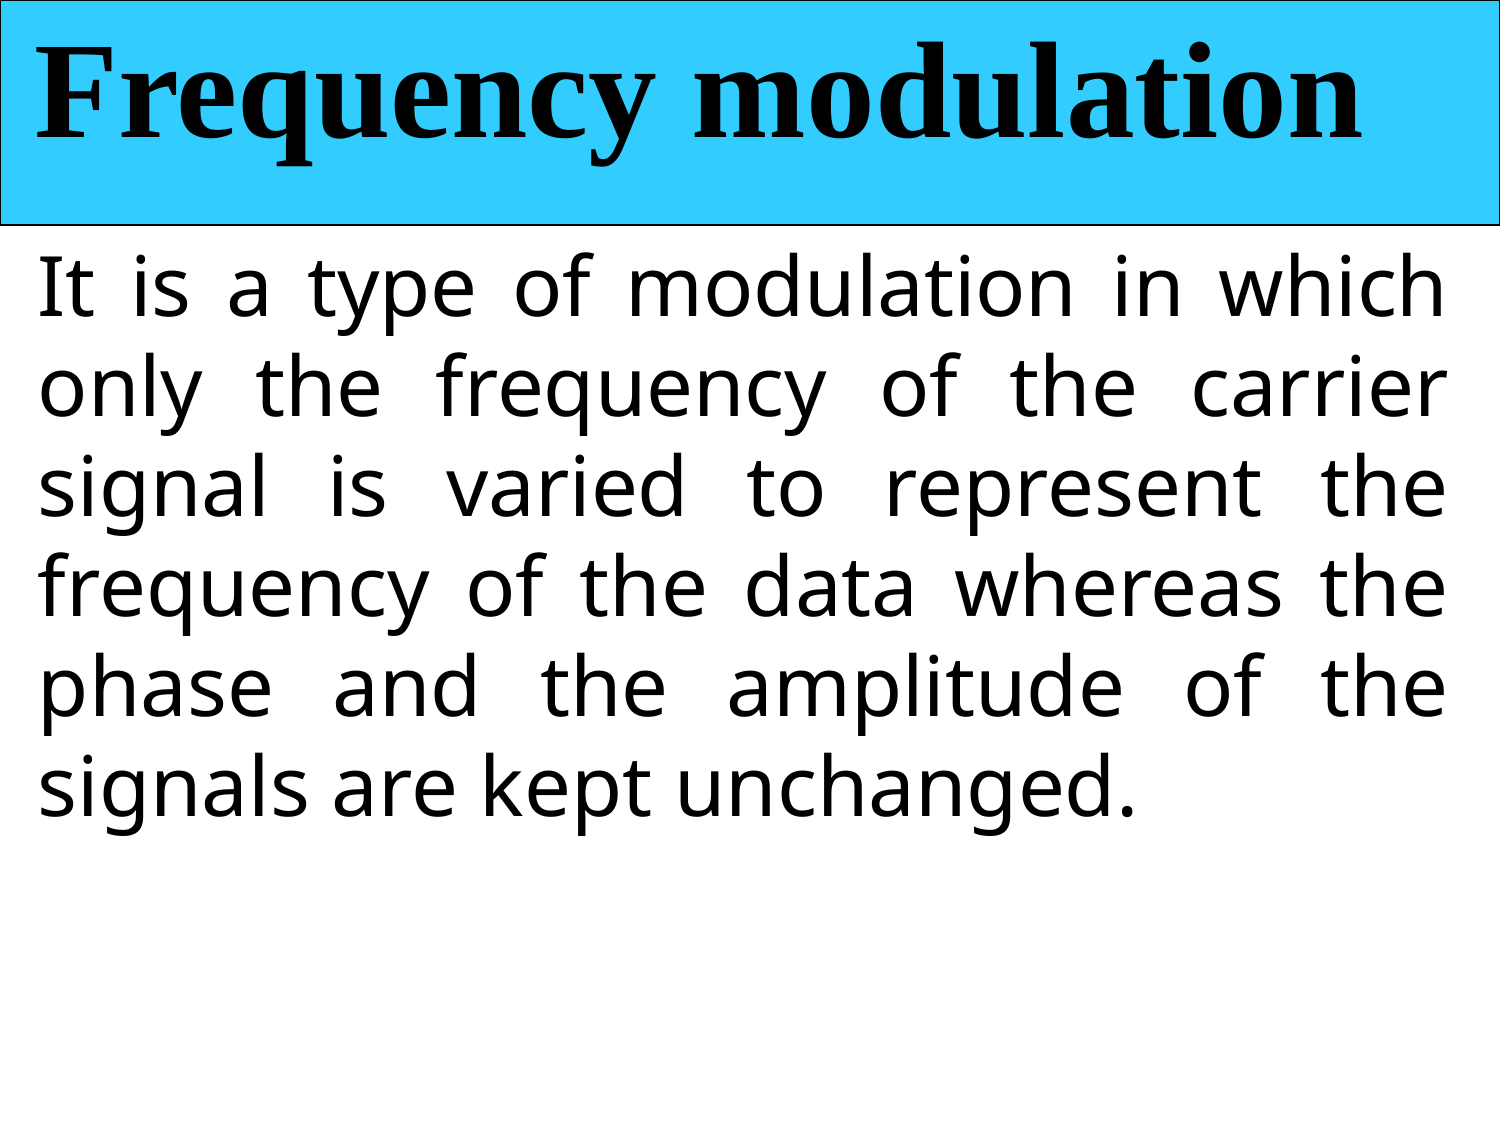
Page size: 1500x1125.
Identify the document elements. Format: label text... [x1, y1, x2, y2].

text_box It is a type of modulation in which only the frequency of the carrier signal is varied to represent the frequency of the data whereas the phase and the amplitude of the signals are kept unchanged. [37, 234, 1450, 833]
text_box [0, 0, 1500, 226]
